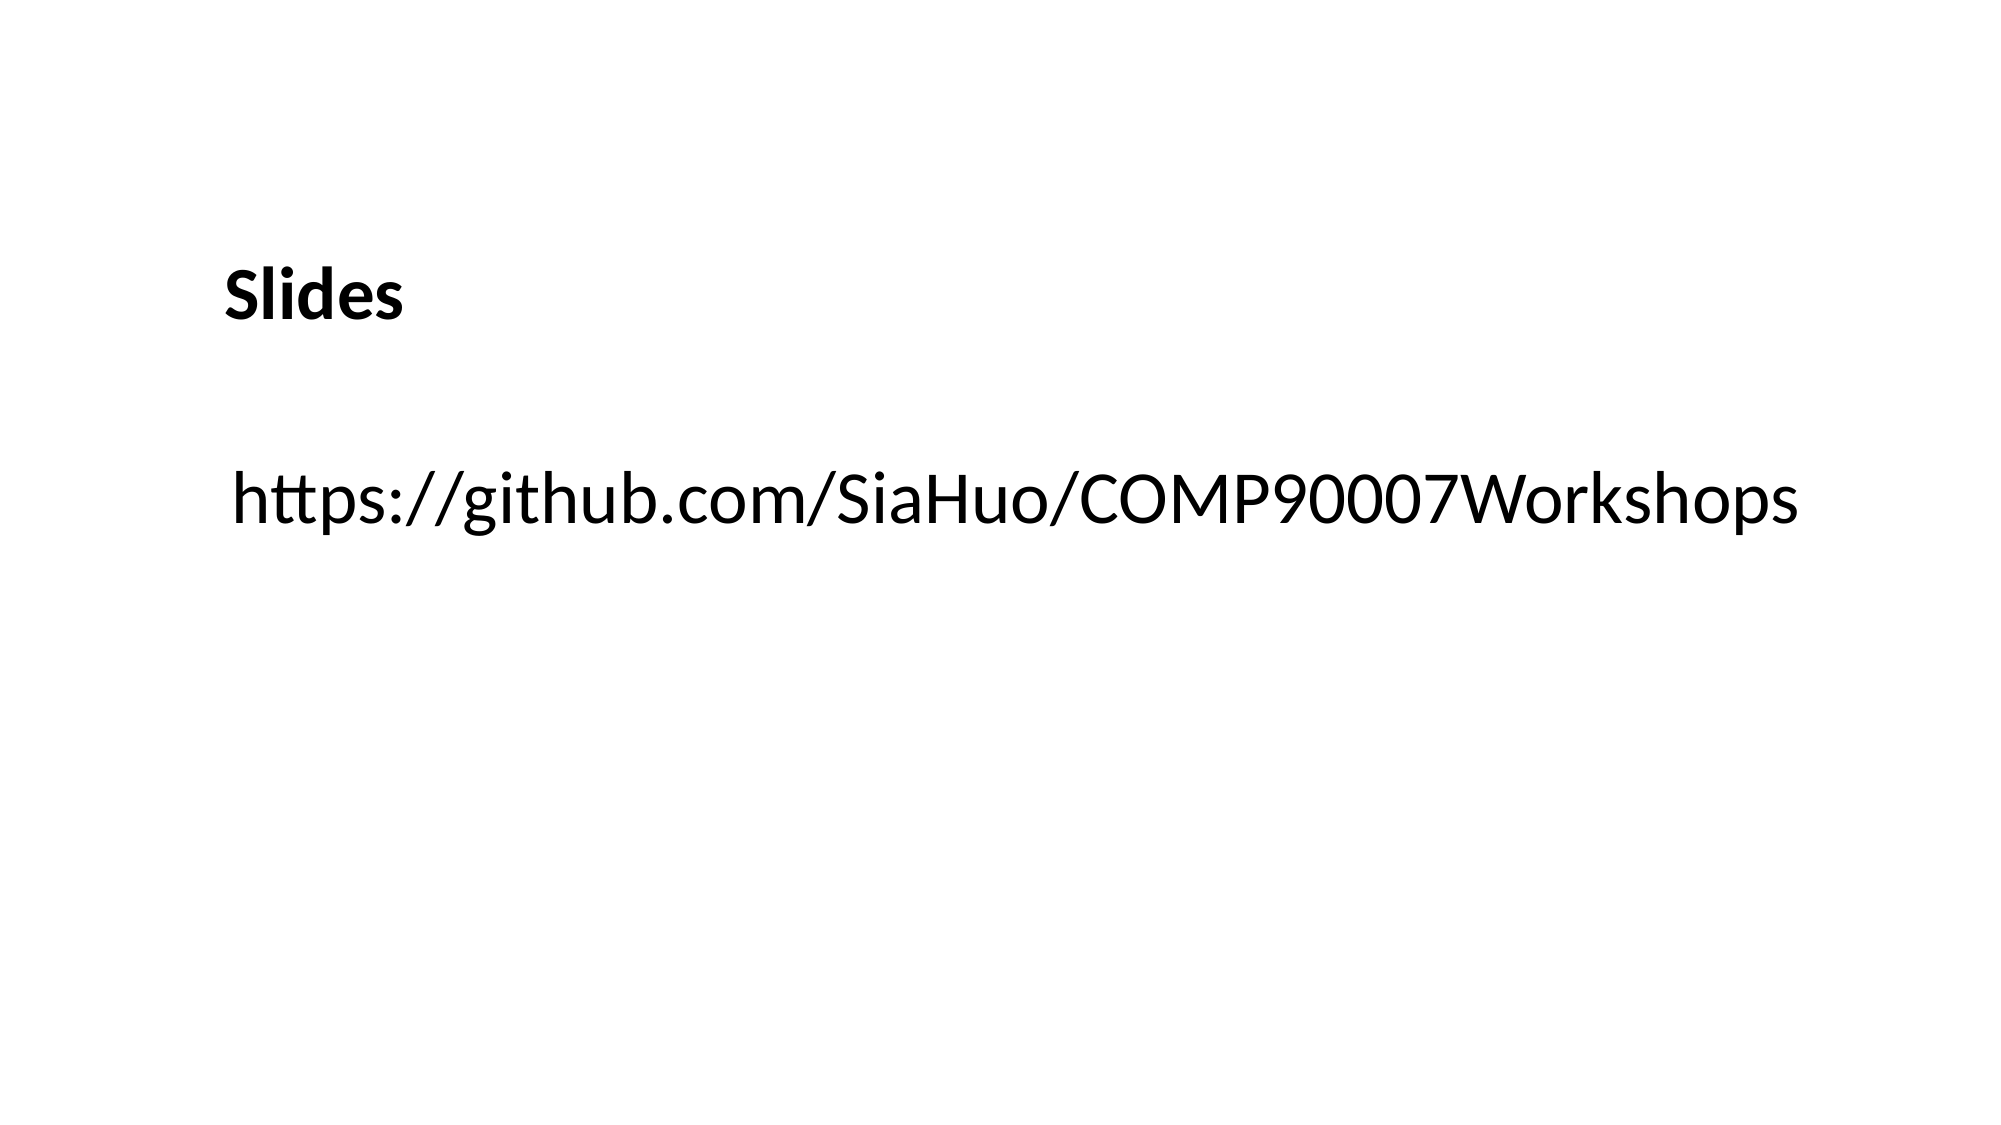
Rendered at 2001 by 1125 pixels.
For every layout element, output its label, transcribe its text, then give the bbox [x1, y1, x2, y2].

text_box https://github.com/SiaHuo/COMP90007Workshops [217, 441, 1817, 547]
text_box Slides [209, 237, 420, 343]
